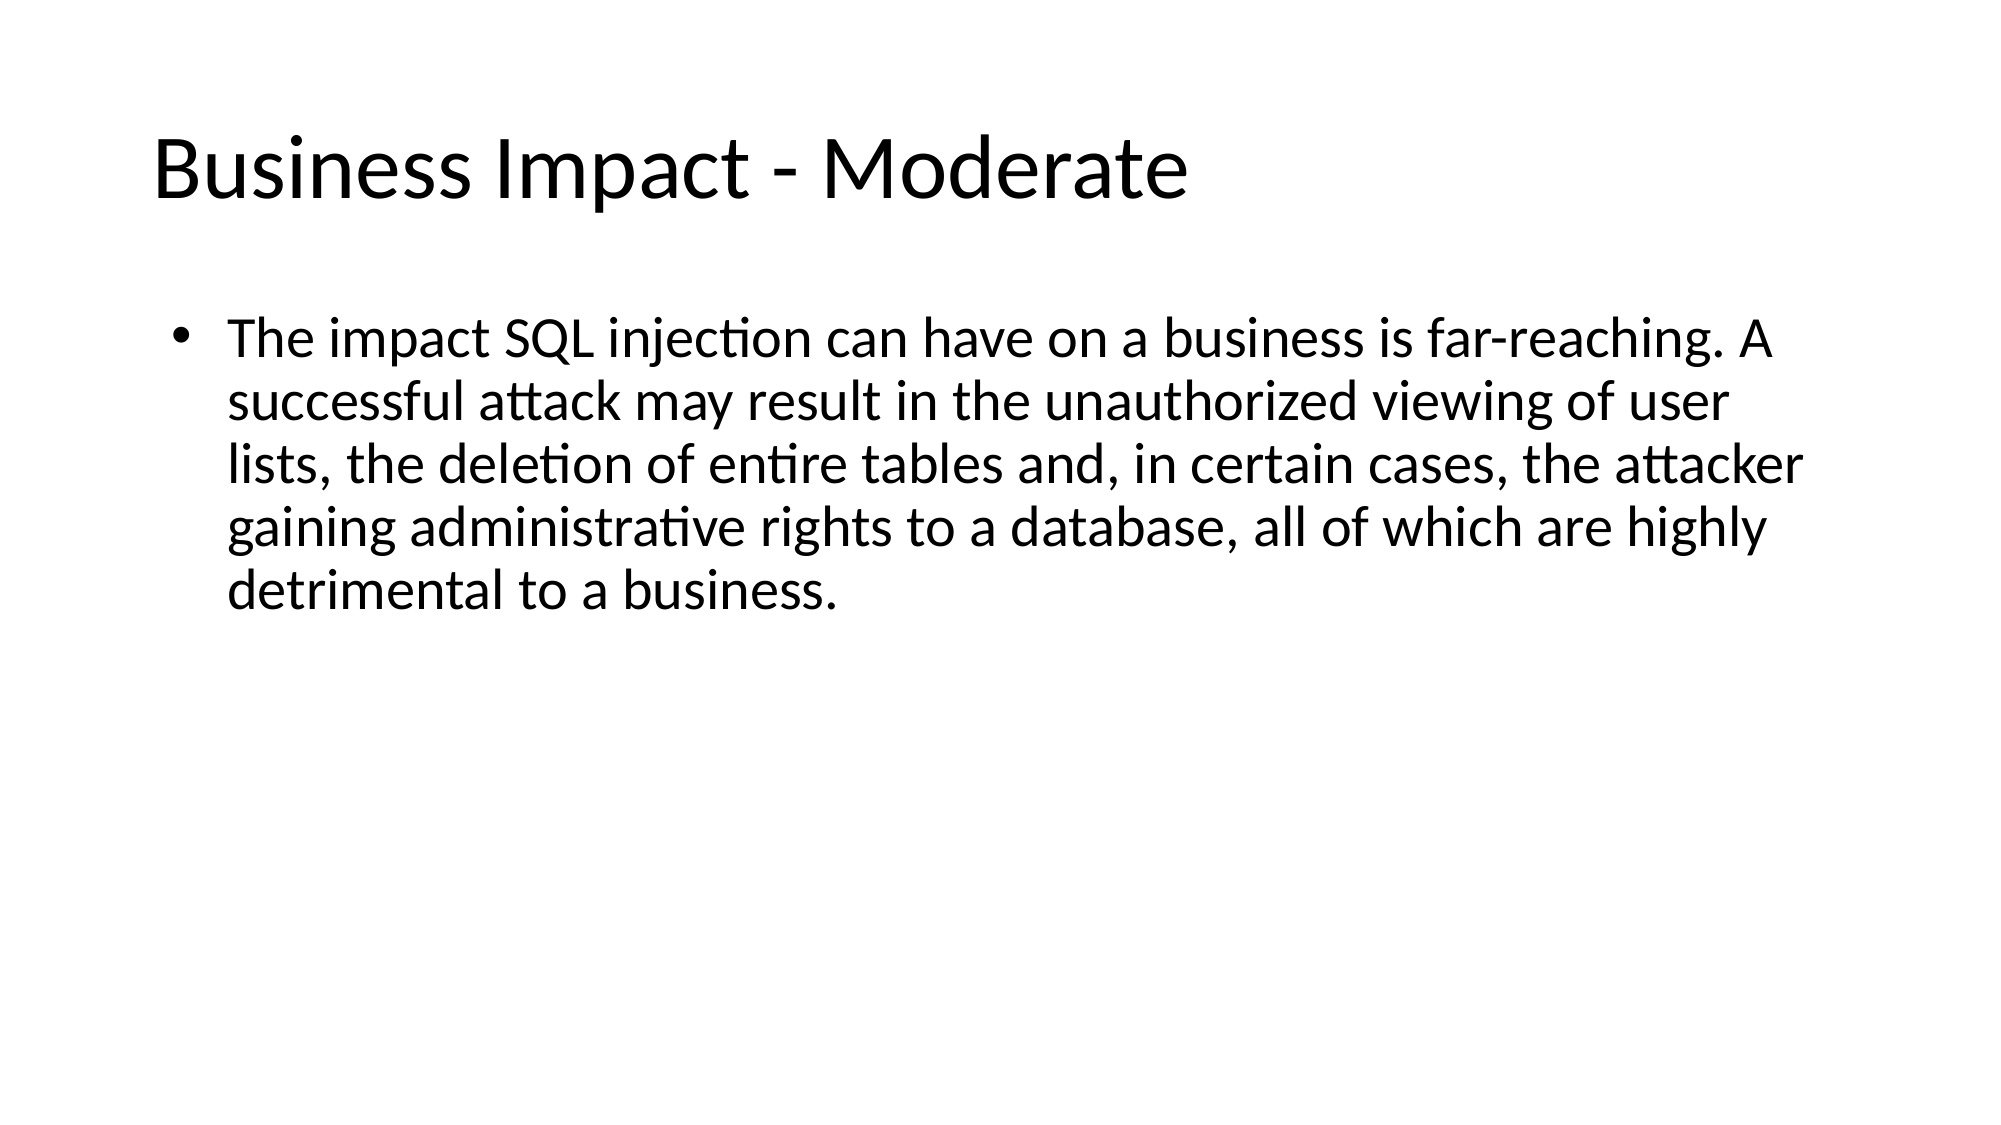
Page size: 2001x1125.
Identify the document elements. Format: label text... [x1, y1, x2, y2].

list The impact SQL injection can have on a business is far-reaching. A successful attack may result in the unauthorized viewing of user lists, the deletion of entire tables and, in certain cases, the attacker gaining administrative rights to a database, all of which are highly detrimental to a business. [137, 299, 1863, 1014]
title Business Impact - Moderate [137, 59, 1863, 278]
